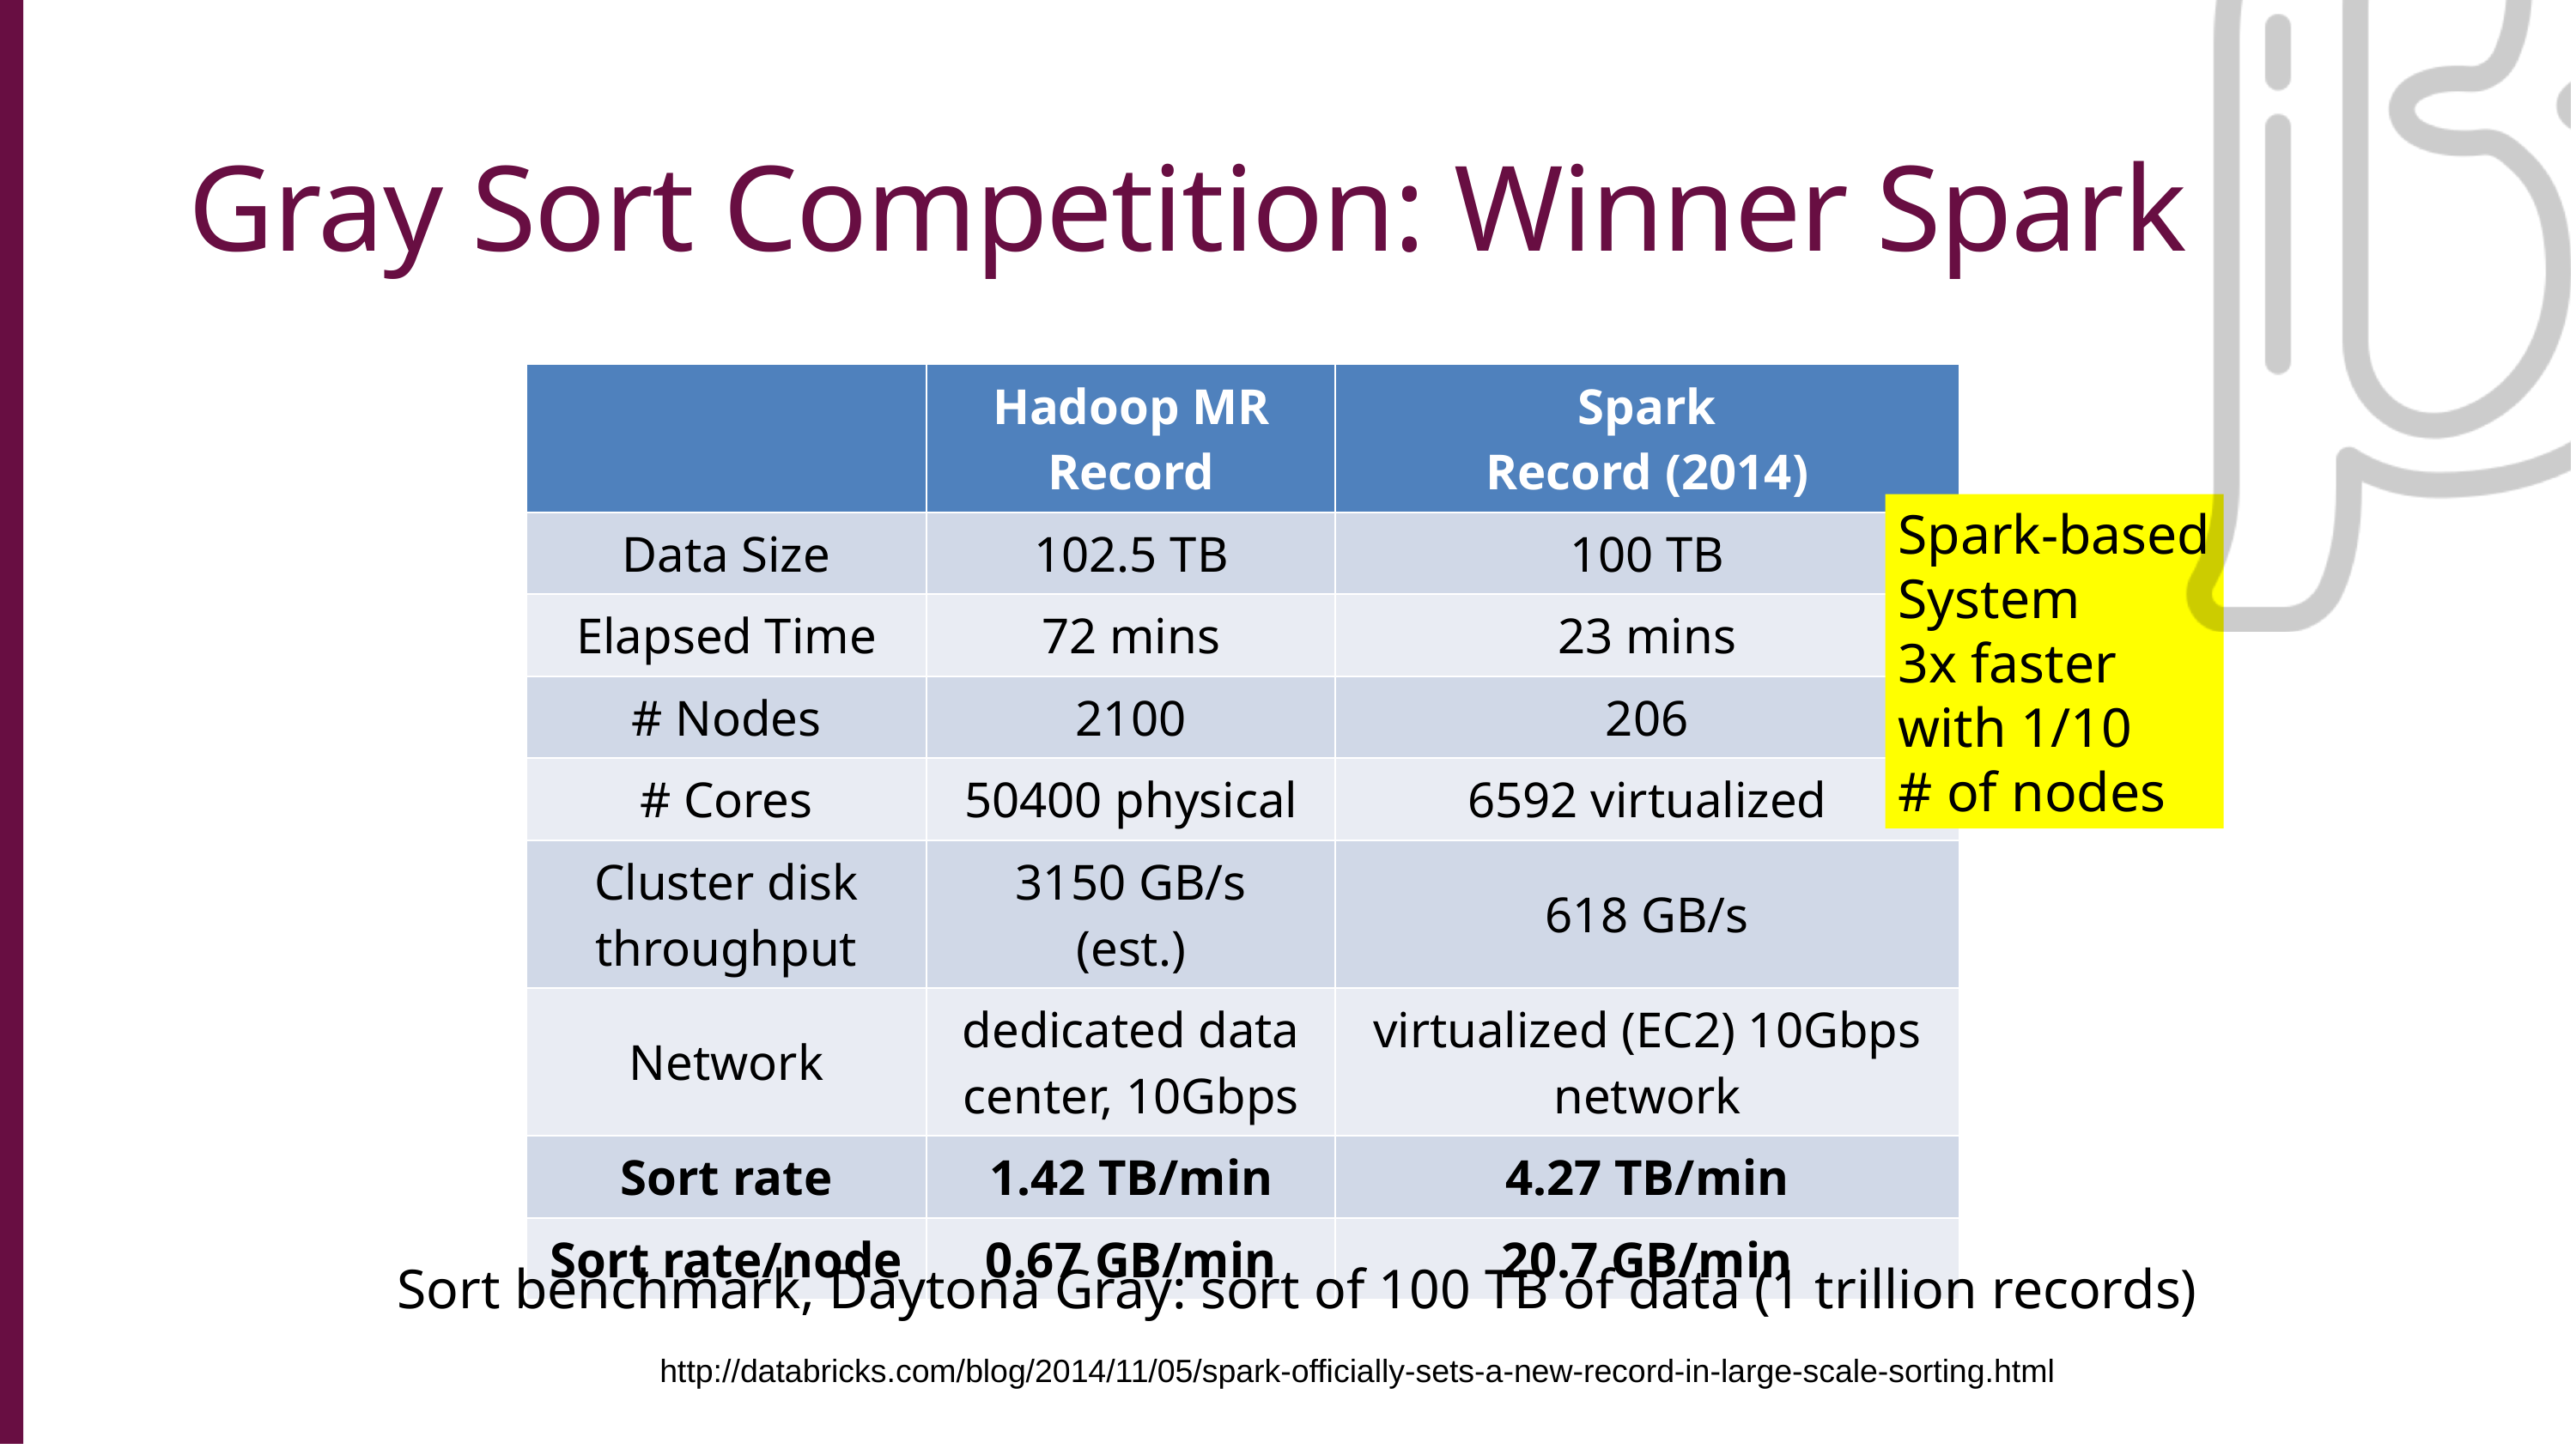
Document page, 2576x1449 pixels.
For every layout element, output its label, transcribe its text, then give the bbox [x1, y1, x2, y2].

table_header Spark Record (2014) [1336, 365, 1959, 512]
table_cell 6592 virtualized [1336, 759, 1959, 840]
table_cell Sort rate/node [527, 1219, 926, 1248]
table_cell 2100 [927, 677, 1334, 757]
table_cell 1.42 TB/min [927, 1137, 1334, 1217]
text_box [0, 0, 24, 1444]
table_cell virtualized (EC2) 10Gbps network [1336, 989, 1959, 1135]
table_cell # Nodes [527, 677, 926, 757]
table_cell 23 mins [1336, 595, 1885, 676]
table_cell 102.5 TB [927, 513, 1334, 593]
table_cell Data Size [527, 513, 926, 593]
table_cell dedicated data center, 10Gbps [927, 989, 1334, 1135]
table_cell 72 mins [927, 595, 1334, 676]
table_cell 4.27 TB/min [1336, 1137, 1959, 1217]
text_box Spark-based System 3x faster with 1/10 # of nodes [1885, 494, 2224, 829]
table_cell 206 [1336, 677, 1885, 757]
table_cell 100 TB [1336, 513, 1885, 593]
table_cell 20.7 GB/min [1336, 1219, 1959, 1248]
text_box Sort benchmark, Daytona Gray: sort of 100 TB of data (1 trillion records) [384, 1248, 2212, 1326]
text_box Gray Sort Competition: Winner Spark [176, 136, 2398, 290]
table_cell Cluster disk throughput [527, 841, 926, 987]
table_header [527, 365, 926, 512]
table_cell Sort rate [527, 1137, 926, 1217]
table_cell 50400 physical [927, 759, 1334, 840]
table_cell Elapsed Time [527, 595, 926, 676]
table_cell 3150 GB/s (est.) [927, 841, 1334, 987]
text_box http://databricks.com/blog/2014/11/05/spark-officially-sets-a-new-record-in-large-scale-sorting.html [647, 1343, 2069, 1395]
table_header Hadoop MR Record [927, 365, 1334, 512]
table_cell 618 GB/s [1336, 841, 1959, 987]
table_cell 0.67 GB/min [927, 1219, 1334, 1248]
table_cell # Cores [527, 759, 926, 840]
table_cell Network [527, 989, 926, 1135]
text_box [2033, 0, 2576, 632]
